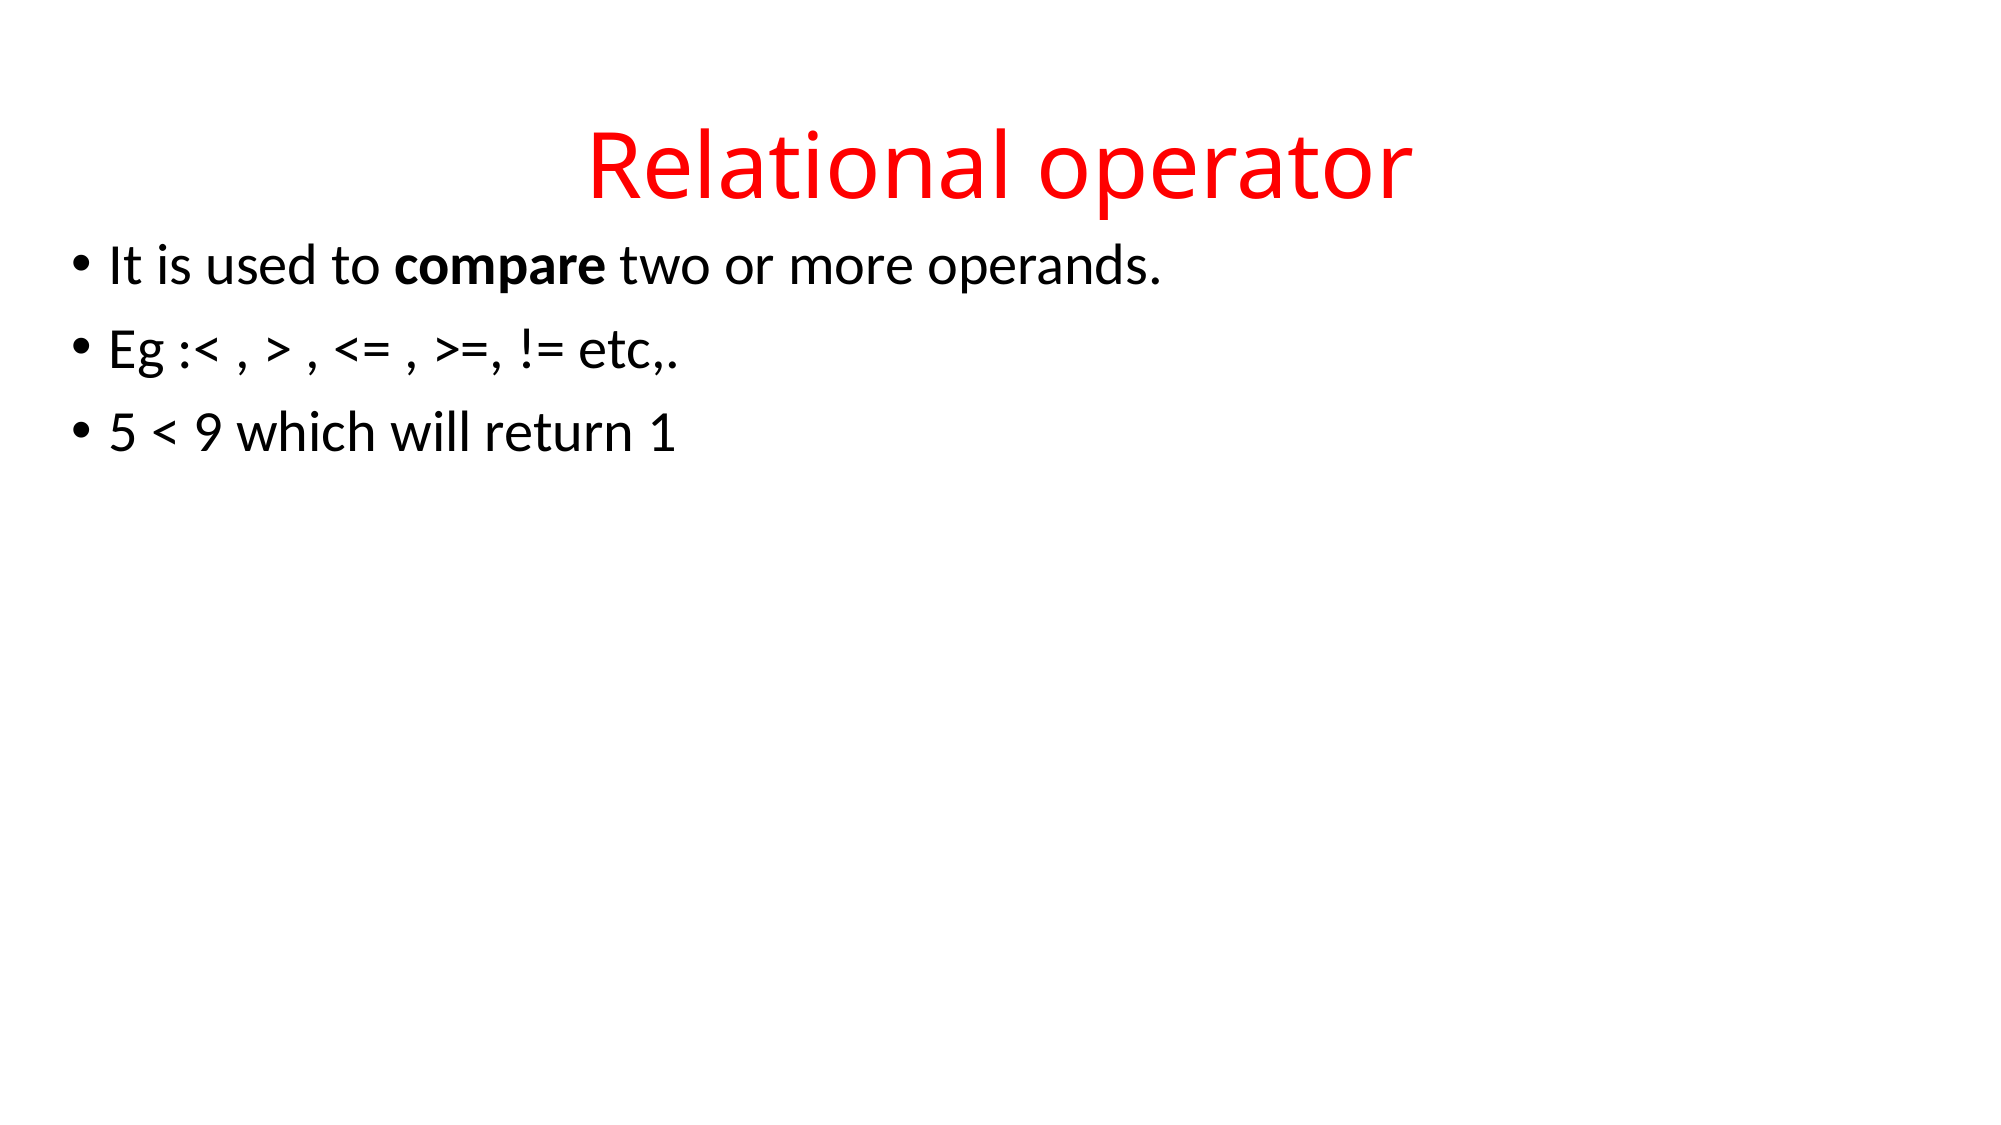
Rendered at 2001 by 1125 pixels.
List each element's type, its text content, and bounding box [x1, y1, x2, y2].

list It is used to compare two or more operands. Eg :< , > , <= , >=, != etc,. 5 < 9 which will return 1 [56, 226, 1863, 1014]
title Relational operator [137, 59, 1863, 226]
